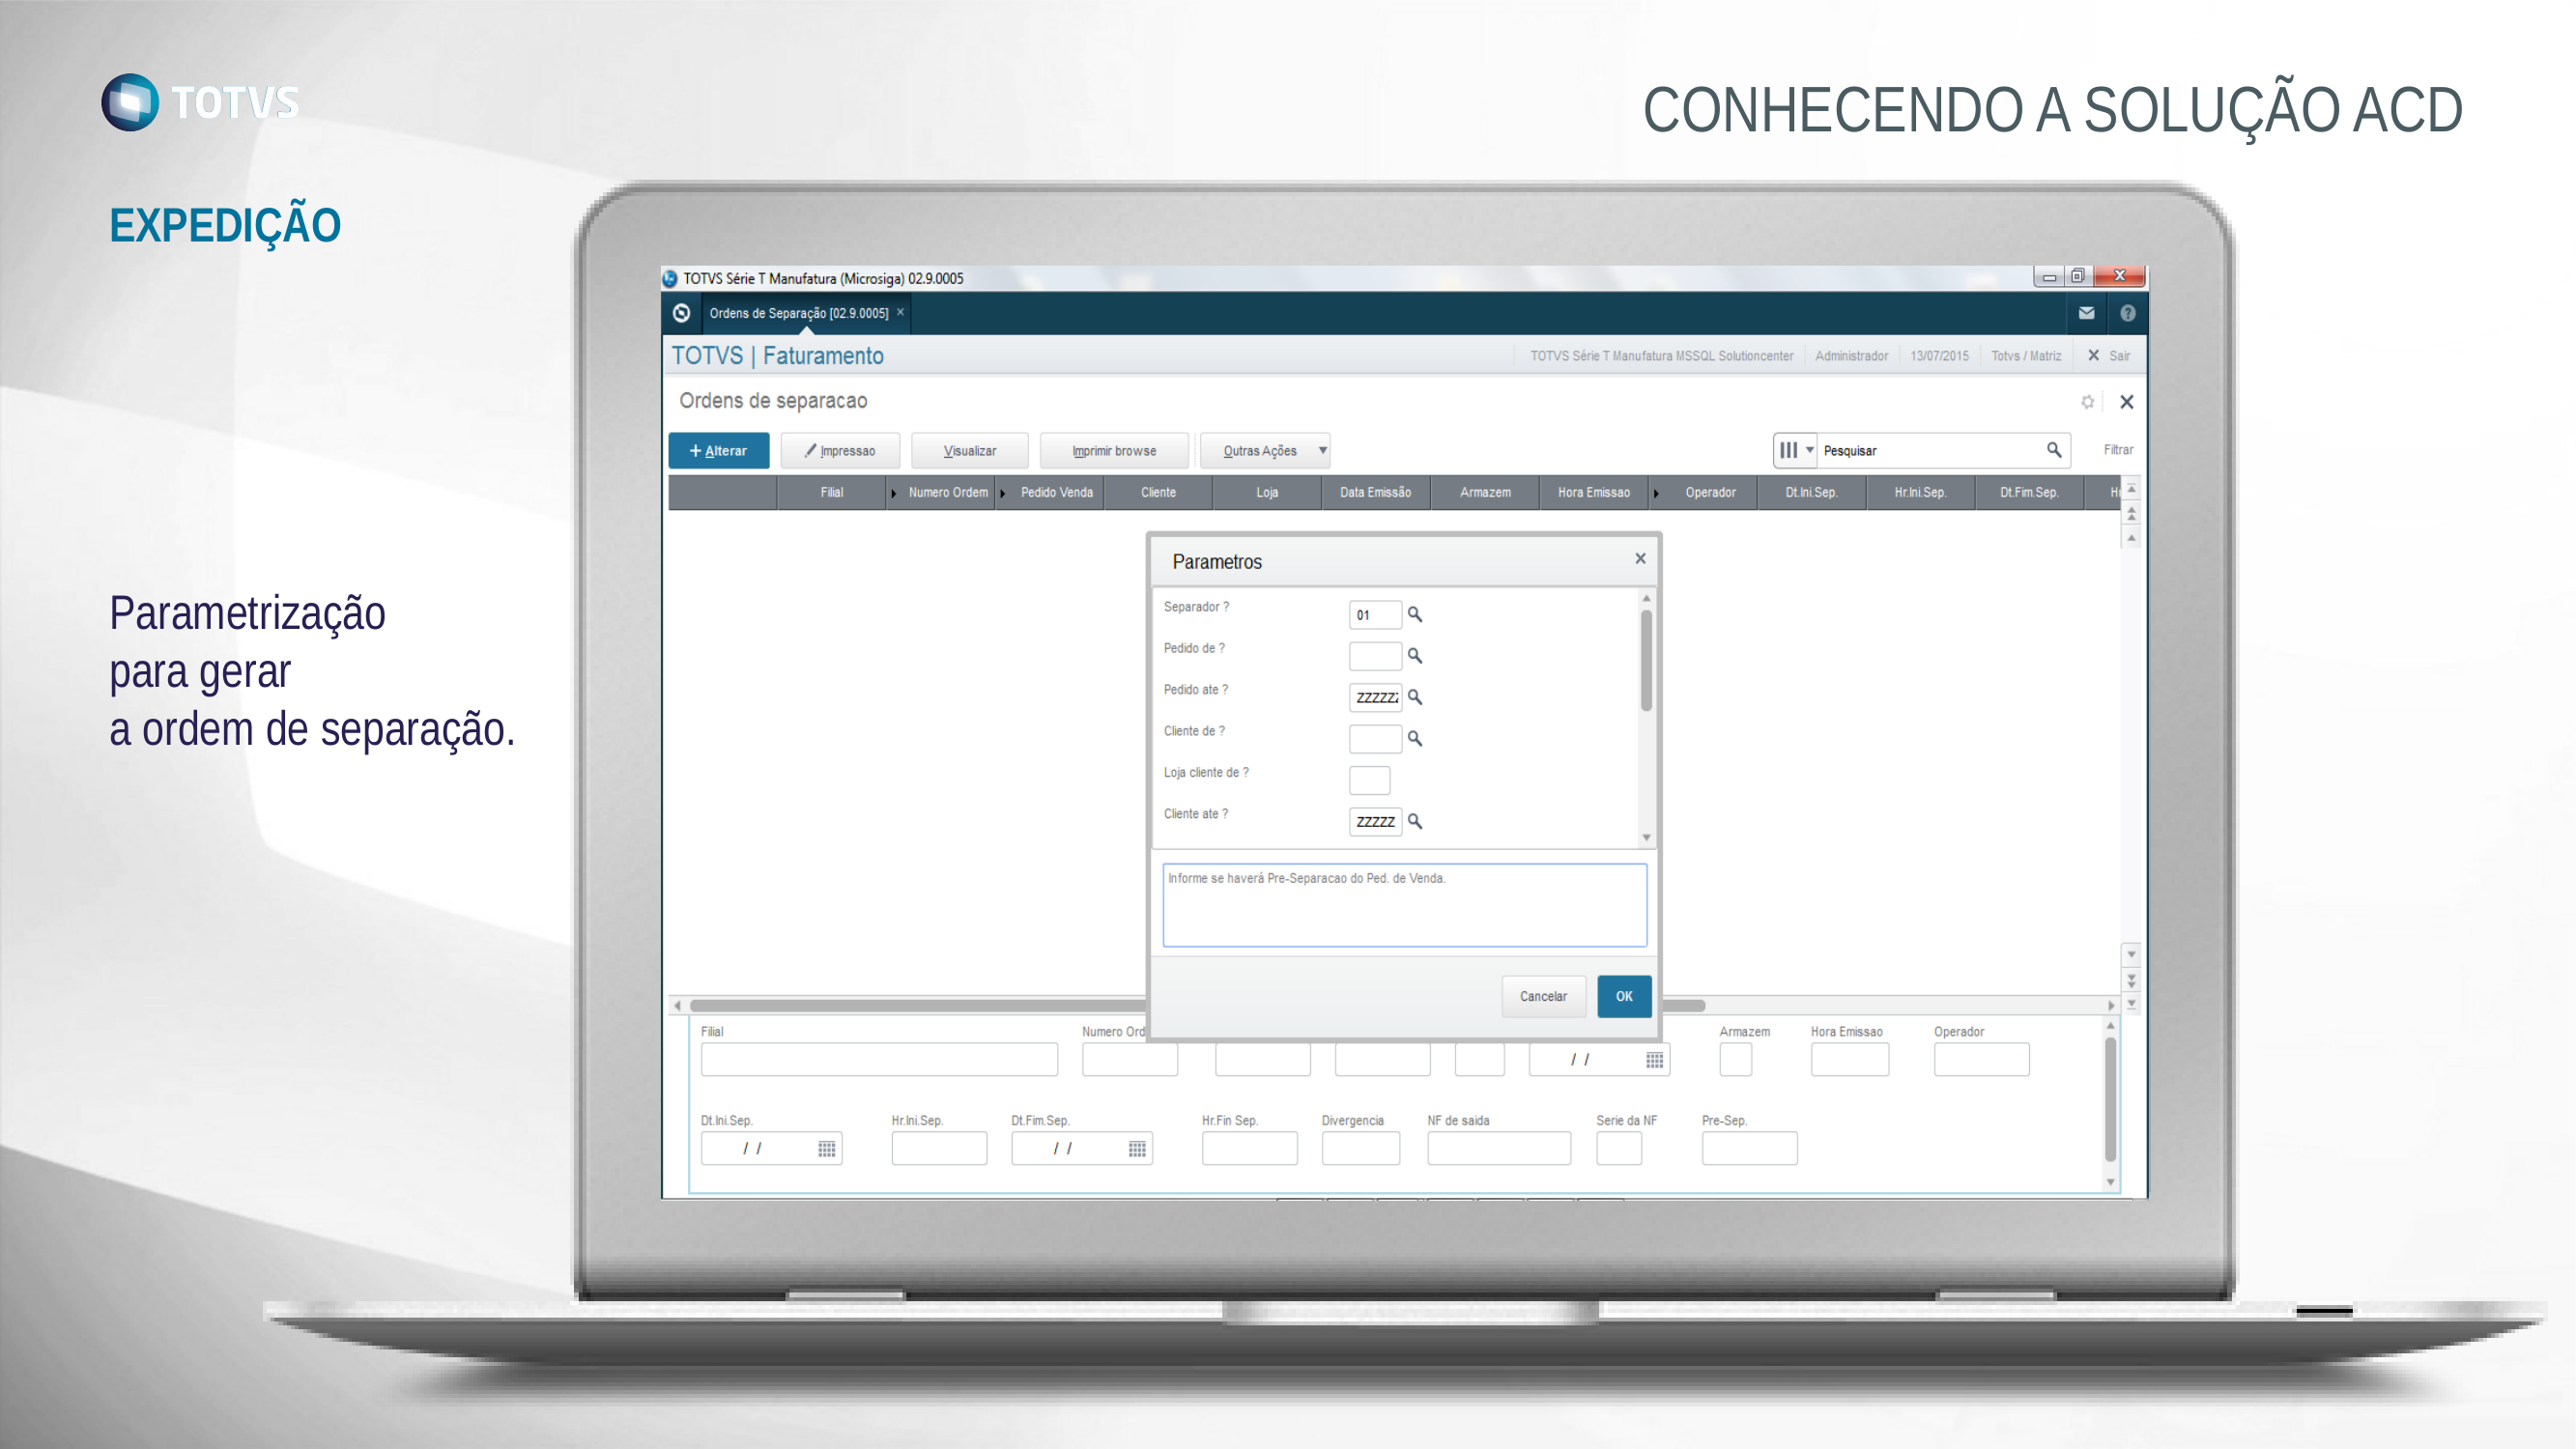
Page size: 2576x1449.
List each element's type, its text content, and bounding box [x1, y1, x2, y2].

text_box Parametrização para gerar a ordem de separação. [95, 573, 192, 762]
picture [0, 0, 2576, 1449]
list EXPEDIÇÃO [95, 185, 192, 302]
title CONHECENDO A SOLUÇÃO ACD [813, 60, 2480, 146]
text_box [198, 148, 2576, 1449]
picture [661, 265, 2150, 1201]
